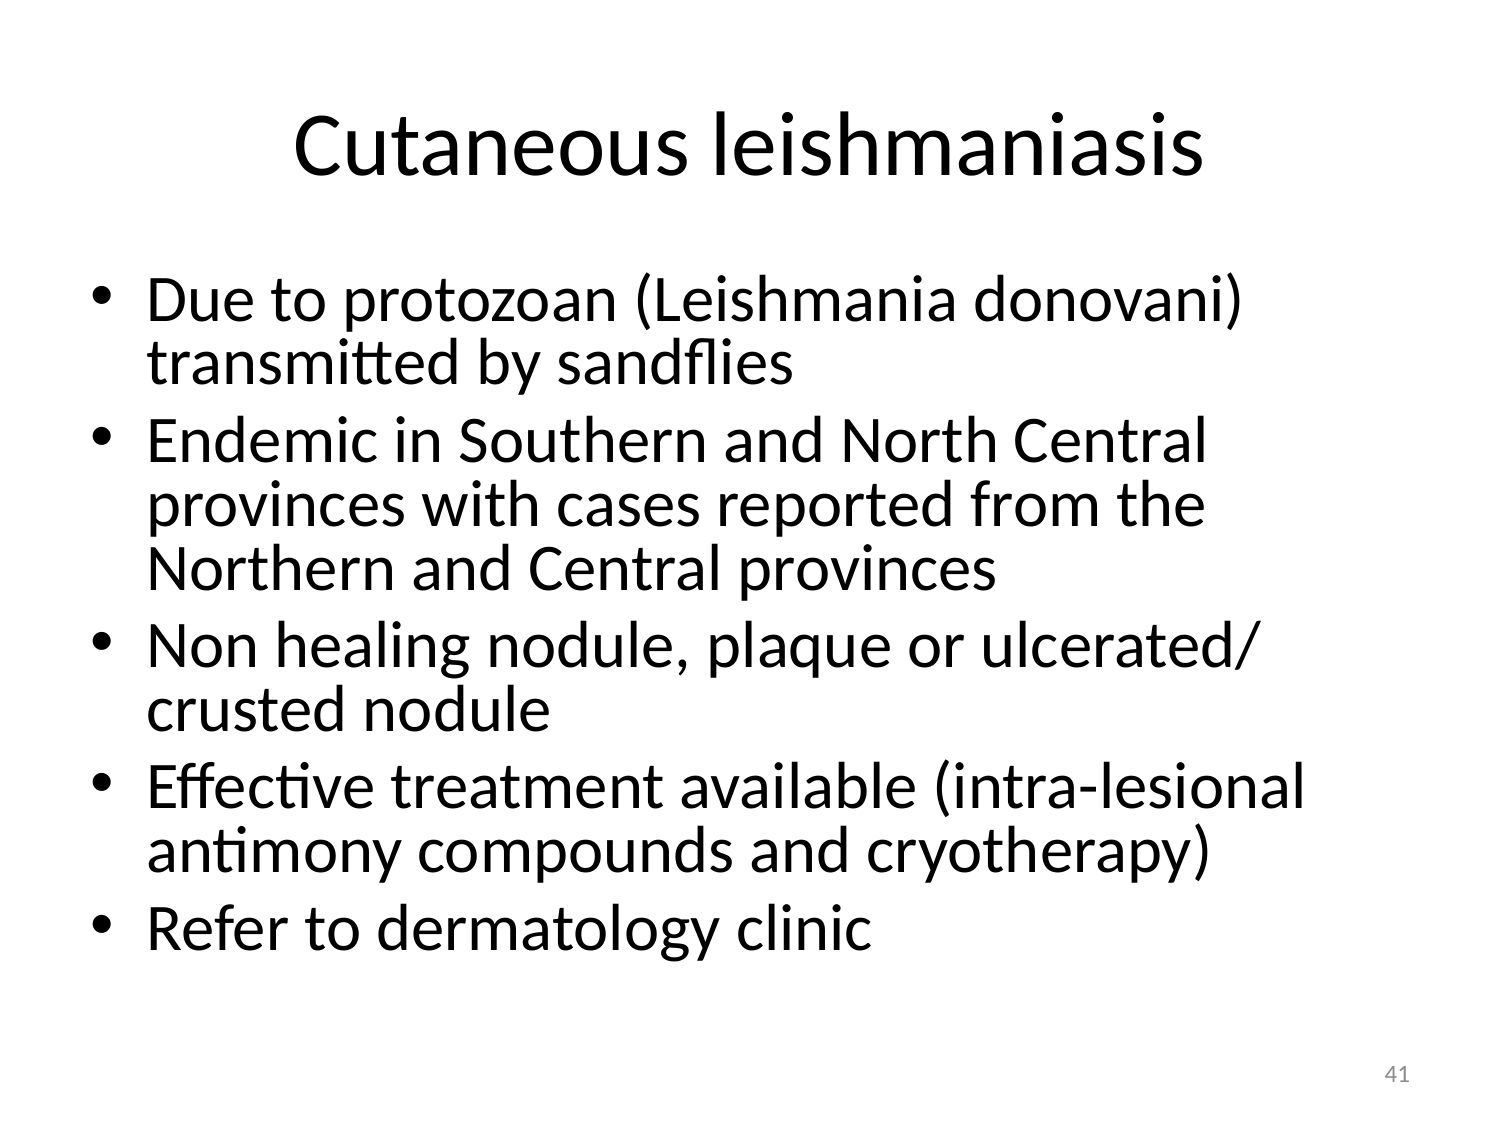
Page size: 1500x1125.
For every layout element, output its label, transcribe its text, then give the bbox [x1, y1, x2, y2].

slide_number 41 [1074, 1042, 1425, 1103]
title Cutaneous leishmaniasis [75, 45, 1425, 233]
list Due to protozoan (Leishmania donovani) transmitted by sandflies Endemic in Southern and North Central provinces with cases reported from the Northern and Central provinces Non healing nodule, plaque or ulcerated/ crusted nodule Effective treatment available (intra-lesional antimony compounds and cryotherapy) Refer to dermatology clinic [75, 262, 1425, 1005]
